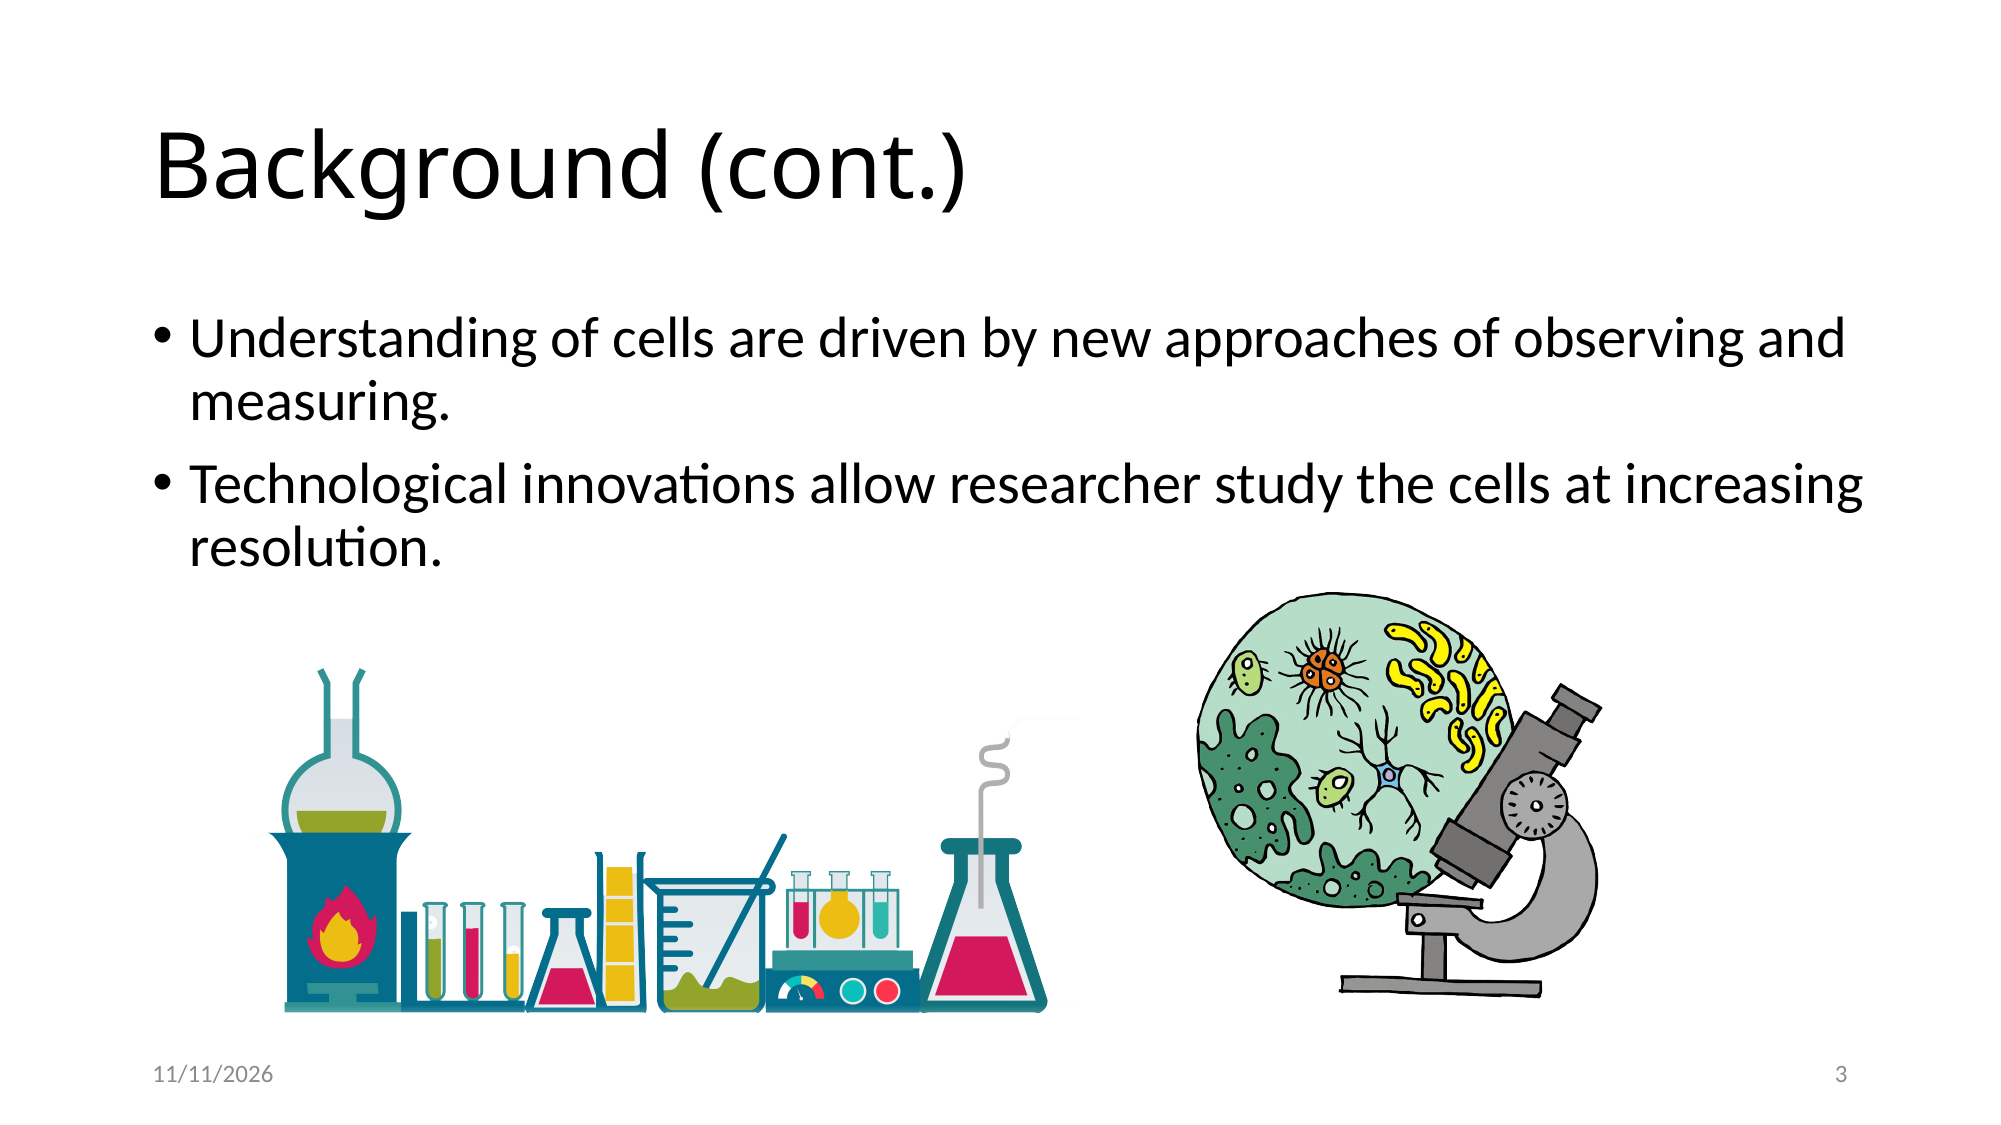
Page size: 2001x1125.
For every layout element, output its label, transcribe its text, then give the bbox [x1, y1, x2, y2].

list Understanding of cells are driven by new approaches of observing and measuring. Technological innovations allow researcher study the cells at increasing resolution. [137, 299, 1912, 1014]
slide_number 3 [1412, 1042, 1863, 1103]
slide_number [137, 1042, 588, 1103]
picture [1165, 561, 1632, 1028]
picture [251, 660, 1084, 1014]
title Background (cont.) [137, 59, 1863, 278]
